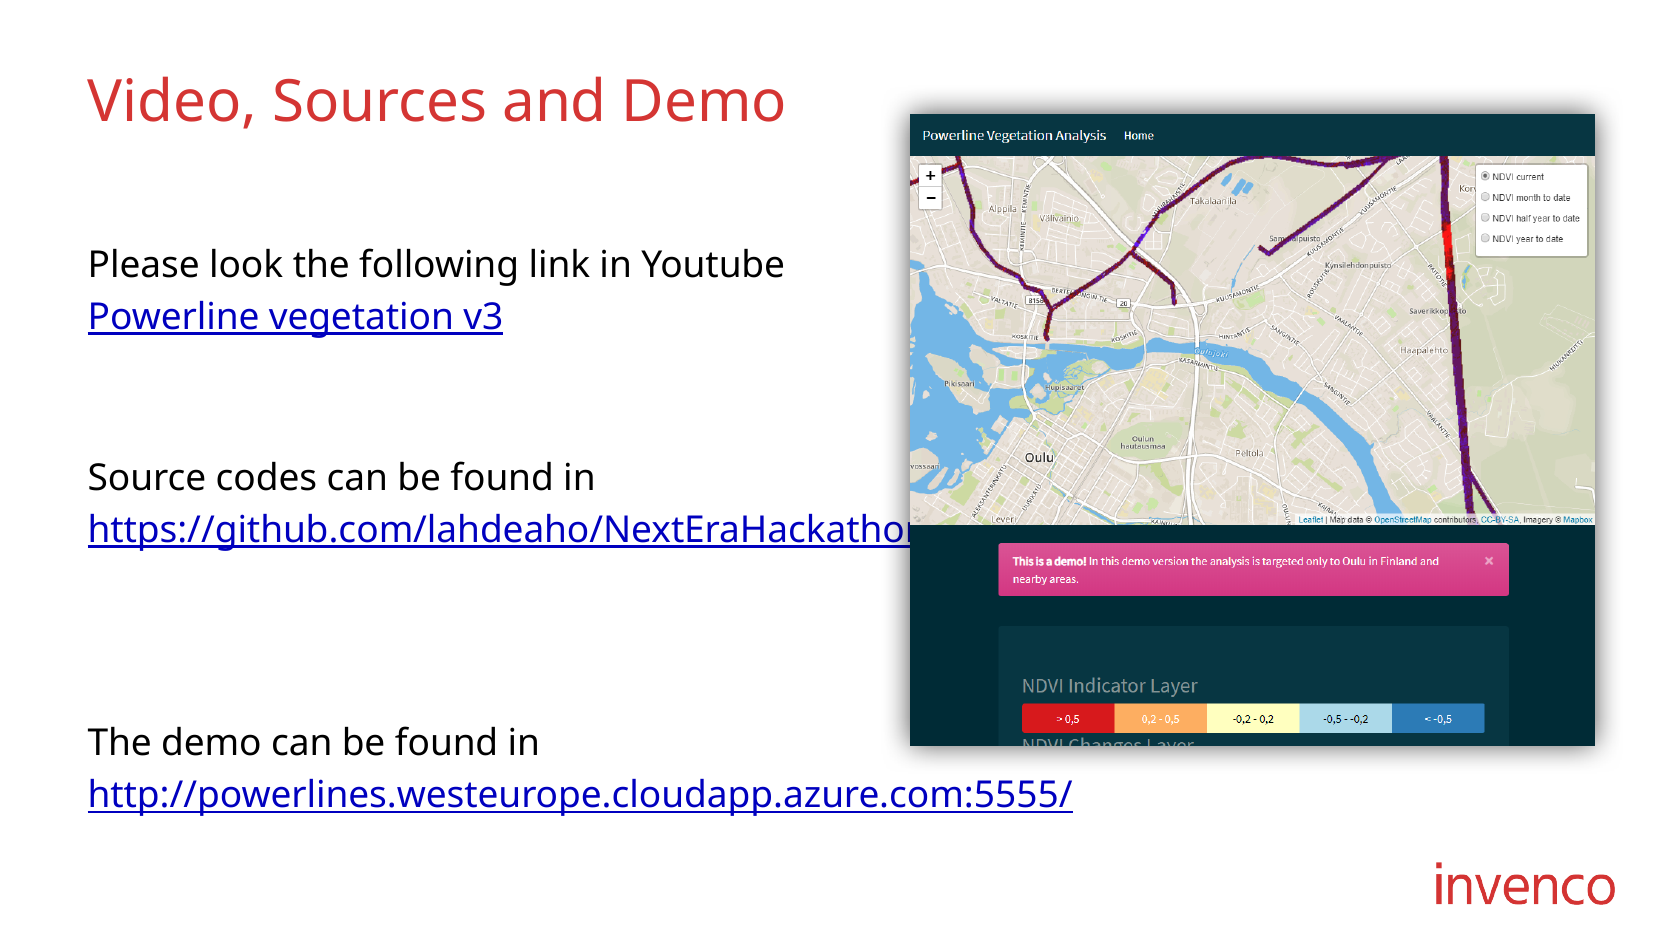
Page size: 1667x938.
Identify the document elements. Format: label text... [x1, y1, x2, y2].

picture [1436, 862, 1615, 905]
title Video, Sources and Demo [72, 19, 1398, 177]
picture [1000, 627, 1508, 747]
picture [999, 544, 1508, 595]
picture [910, 114, 1595, 524]
list Please look the following link in Youtube Powerline vegetation v3 Source codes can be found in https://github.com/lahdeaho/NextEraHackathon The demo can be found in http://powerlines.westeurope.cloudapp.azure.com:5555/ [72, 232, 1556, 824]
